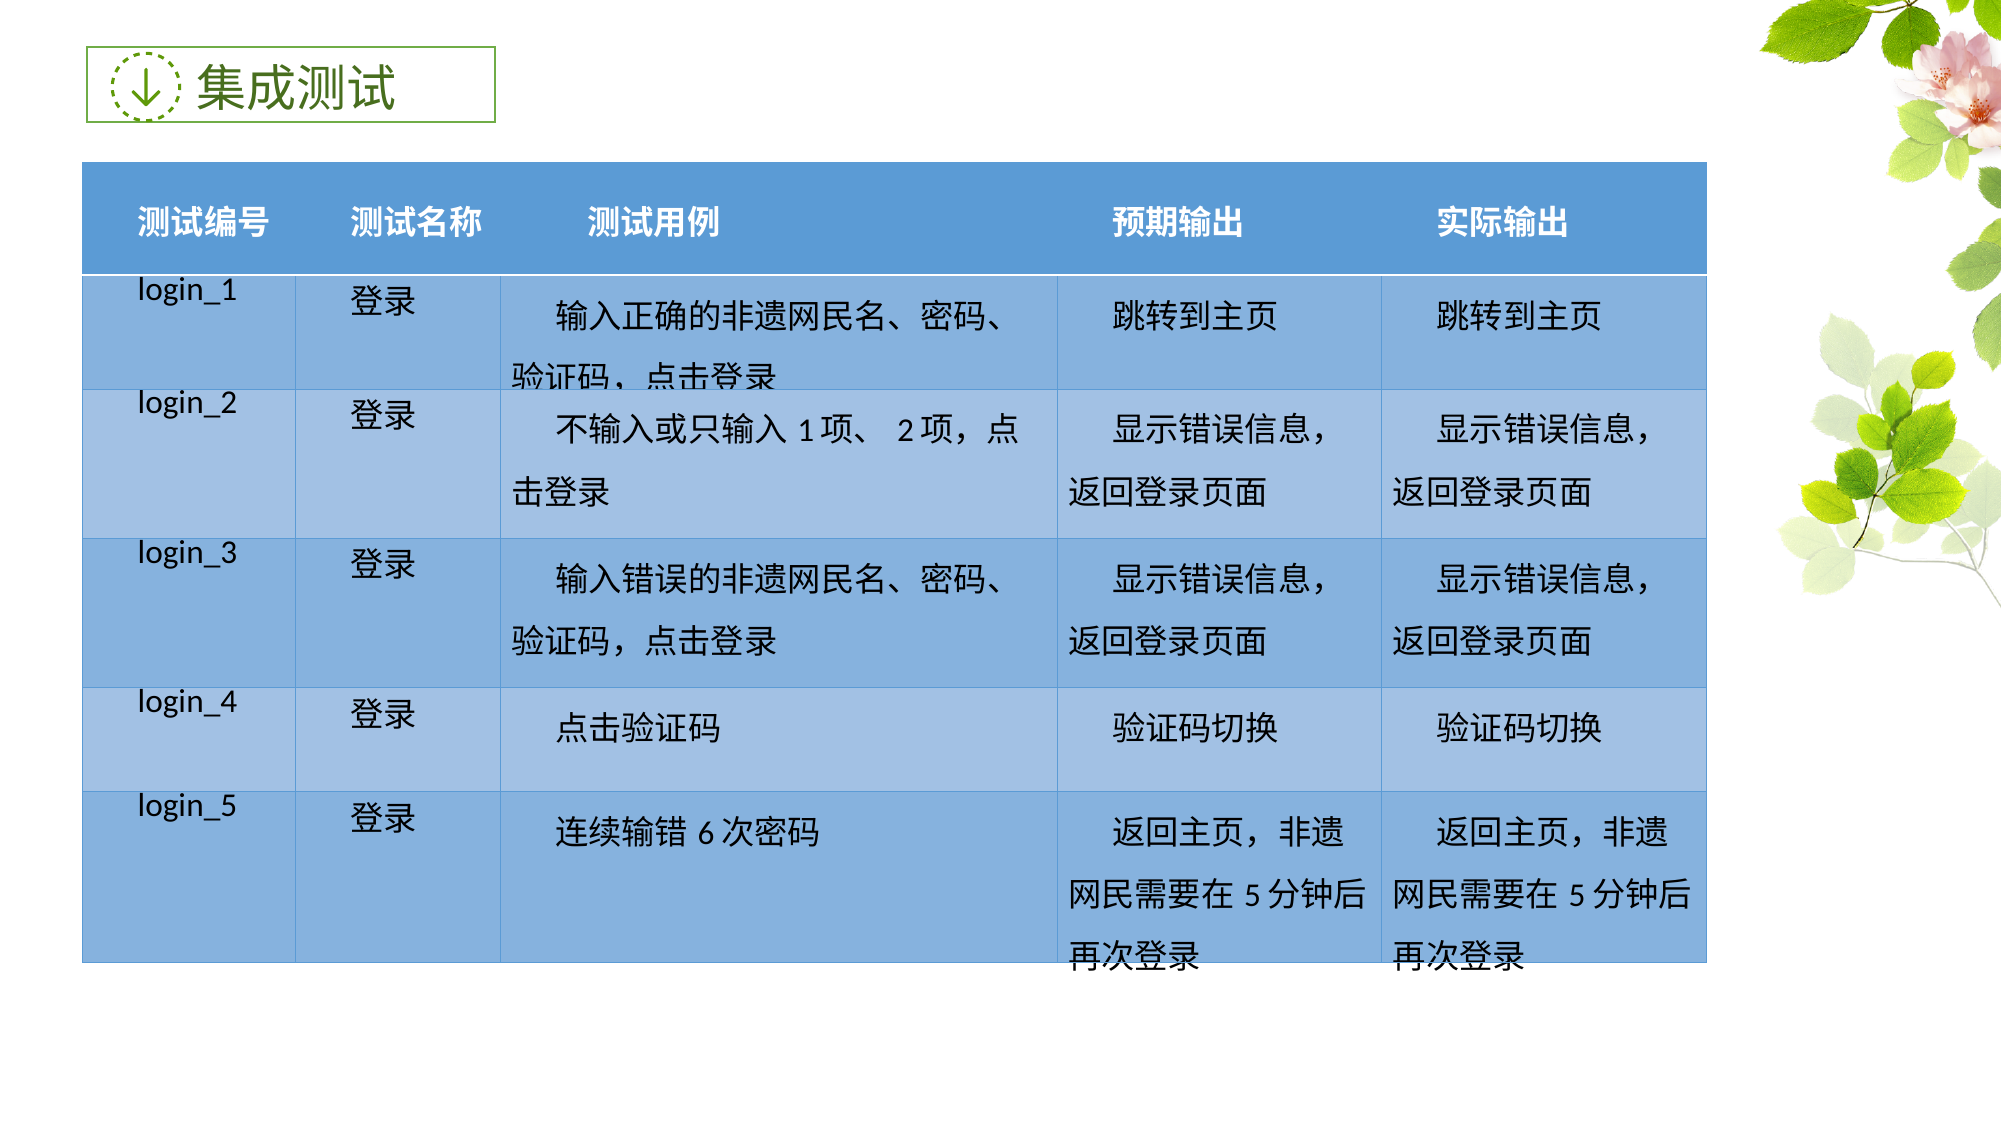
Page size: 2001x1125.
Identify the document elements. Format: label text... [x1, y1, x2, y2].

text_box [131, 67, 161, 107]
table_header 测试用例 [501, 163, 1057, 274]
table_cell 登录 [296, 276, 500, 389]
picture [1706, 0, 2001, 627]
table_cell 登录 [296, 539, 500, 687]
text_box [174, 71, 180, 79]
table_cell 跳转到主页 [1382, 276, 1706, 389]
table_cell 验证码切换 [1382, 688, 1706, 791]
table_cell 输入错误的非遗网民名、密码、验证码，点击登录 [501, 539, 1057, 687]
table_cell 显示错误信息，返回登录页面 [1058, 539, 1381, 687]
table_cell 显示错误信息，返回登录页面 [1382, 390, 1706, 538]
text_box [177, 83, 182, 91]
table_cell 登录 [296, 688, 500, 791]
table_cell 验证码切换 [1058, 688, 1381, 791]
text_box [133, 116, 141, 122]
table_cell 返回主页，非遗网民需要在5分钟后再次登录 [1058, 792, 1381, 962]
table_cell 显示错误信息，返回登录页面 [1382, 539, 1706, 687]
table_cell 输入正确的非遗网民名、密码、验证码，点击登录 [501, 276, 1057, 389]
text_box [174, 95, 180, 103]
table_cell 登录 [296, 390, 500, 538]
table_cell login_5 [83, 792, 295, 962]
text_box [122, 57, 129, 64]
table_cell login_2 [83, 390, 295, 538]
table_cell 跳转到主页 [1058, 276, 1381, 389]
table_cell 连续输错6次密码 [501, 792, 1057, 962]
table_cell login_3 [83, 539, 295, 687]
text_box [114, 65, 121, 73]
table_cell login_1 [83, 276, 295, 389]
table_cell 登录 [296, 792, 500, 962]
text_box [167, 106, 175, 113]
text_box [86, 46, 496, 123]
table_header 测试编号 [83, 163, 295, 274]
table_cell 返回主页，非遗网民需要在5分钟后再次登录 [1382, 792, 1706, 962]
table_cell 不输入或只输入1项、2项，点击登录 [501, 390, 1057, 538]
table_cell 显示错误信息，返回登录页面 [1058, 390, 1381, 538]
table_header 测试名称 [296, 163, 500, 274]
text_box [133, 52, 140, 58]
table_cell 点击验证码 [501, 688, 1057, 791]
text_box [110, 77, 115, 85]
text_box [114, 101, 121, 109]
text_box [110, 90, 116, 97]
table_header 实际输出 [1382, 163, 1706, 274]
text_box [167, 60, 175, 68]
table_cell login_4 [83, 688, 295, 791]
text_box 集成测试 [181, 49, 470, 124]
text_box [157, 54, 165, 60]
text_box [122, 110, 130, 117]
table_header 预期输出 [1058, 163, 1381, 274]
text_box [157, 114, 165, 120]
text_box [145, 51, 153, 56]
